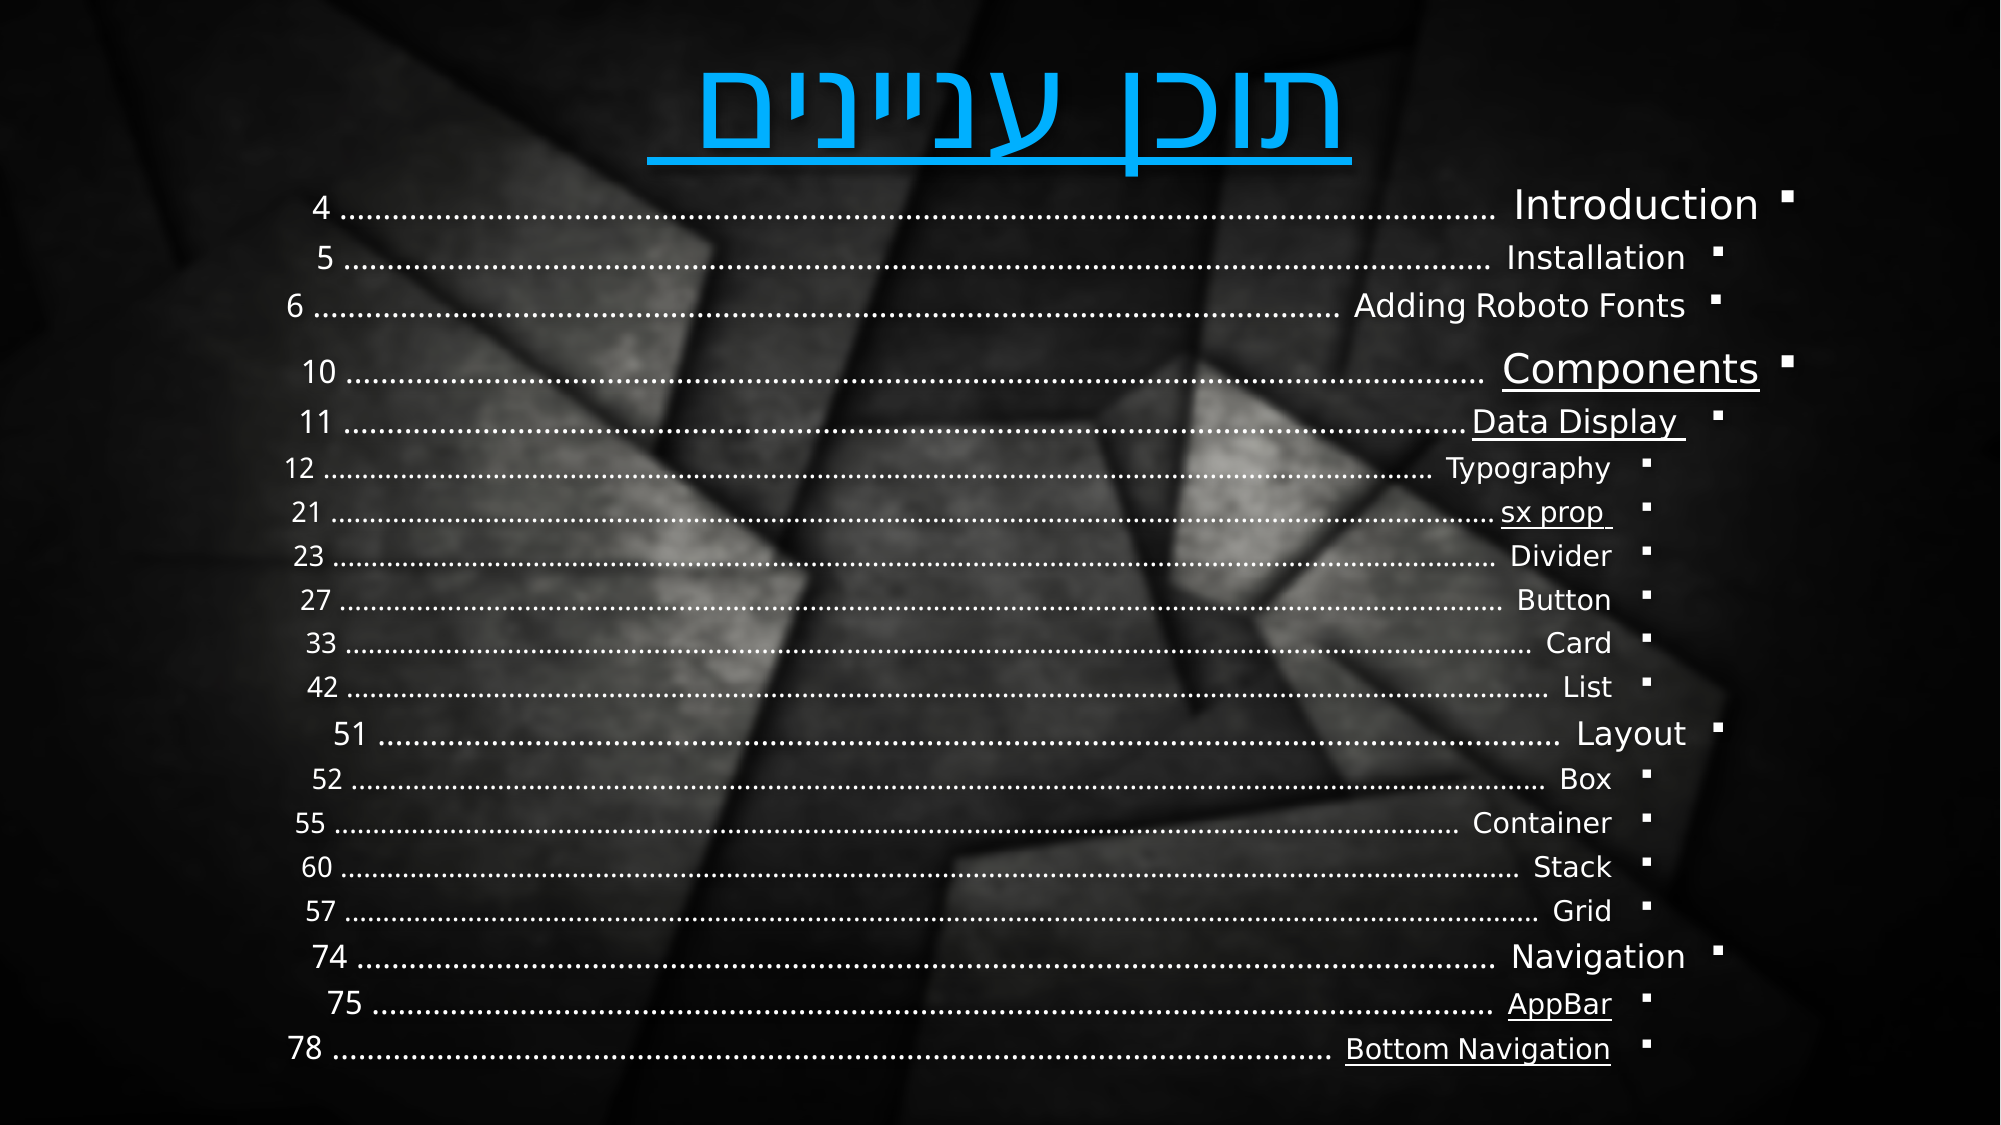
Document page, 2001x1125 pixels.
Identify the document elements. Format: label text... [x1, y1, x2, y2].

picture [0, 0, 2001, 1125]
title תוכן עניינים [137, 35, 1863, 174]
list Introduction ..................................................................................................................................... 4 Installation .................................................................................................................................... 5 Adding Roboto Fonts ...................................................................................................................... 6 Components ................................................................................................................................... 10 Data Display ................................................................................................................................. 11 Typography ................................................................................................................................................ 12 sx prop ....................................................................................................................................................... 21 Divider ....................................................................................................................................................... 23 Button ....................................................................................................................................................... 27 Card .......................................................................................................................................................... 33 List ............................................................................................................................................................ 42 Layout ........................................................................................................................................ 51 Box ........................................................................................................................................................... 52 Container .................................................................................................................................................. 55 Stack ......................................................................................................................................................... 60 Grid ........................................................................................................................................................... 57 Navigation ................................................................................................................................... 74 AppBar ................................................................................................................................. 75 Bottom Navigation ................................................................................................................... 78 [238, 173, 1812, 1090]
